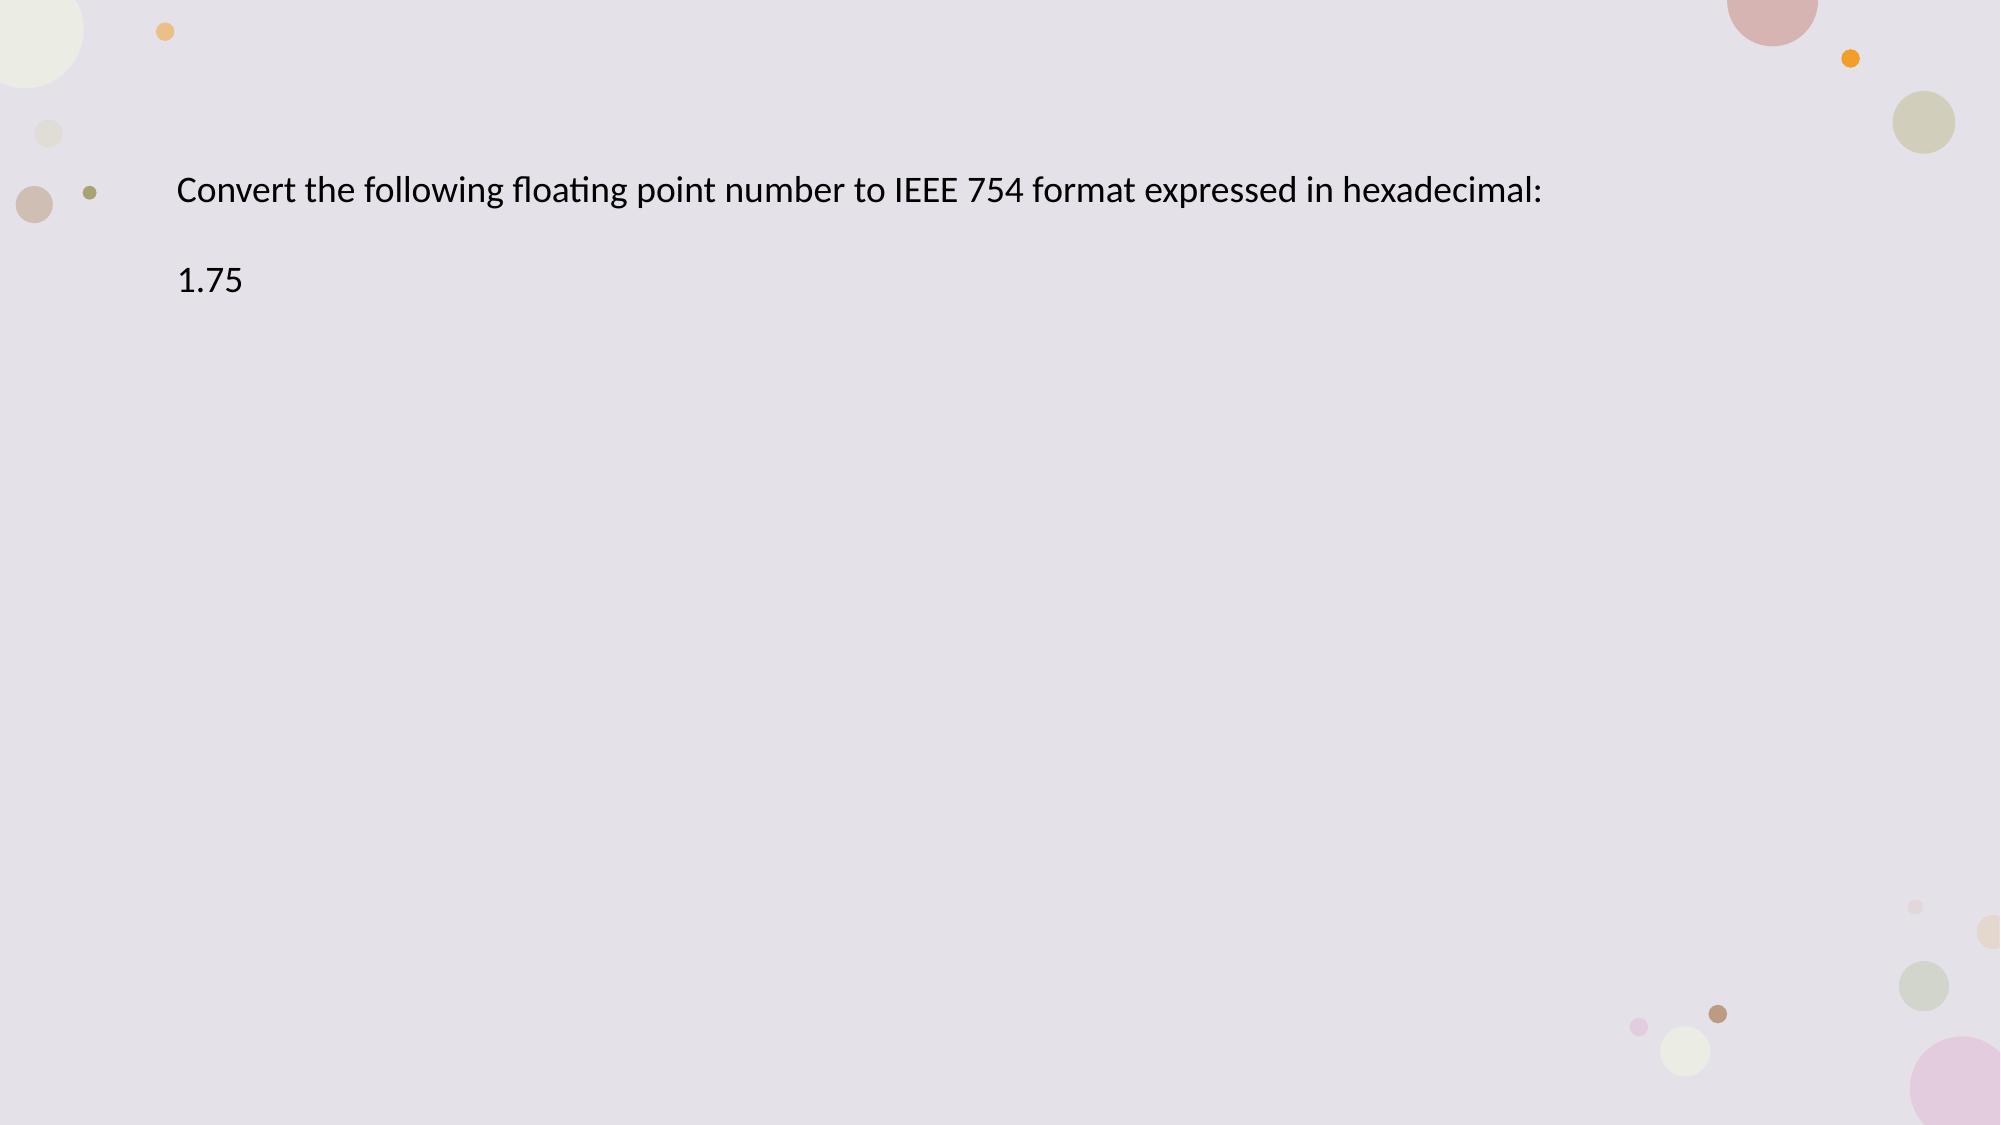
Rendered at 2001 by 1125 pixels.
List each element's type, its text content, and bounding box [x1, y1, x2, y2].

text_box Convert the following floating point number to IEEE 754 format expressed in hexadecimal: 1.75 [162, 157, 1560, 398]
